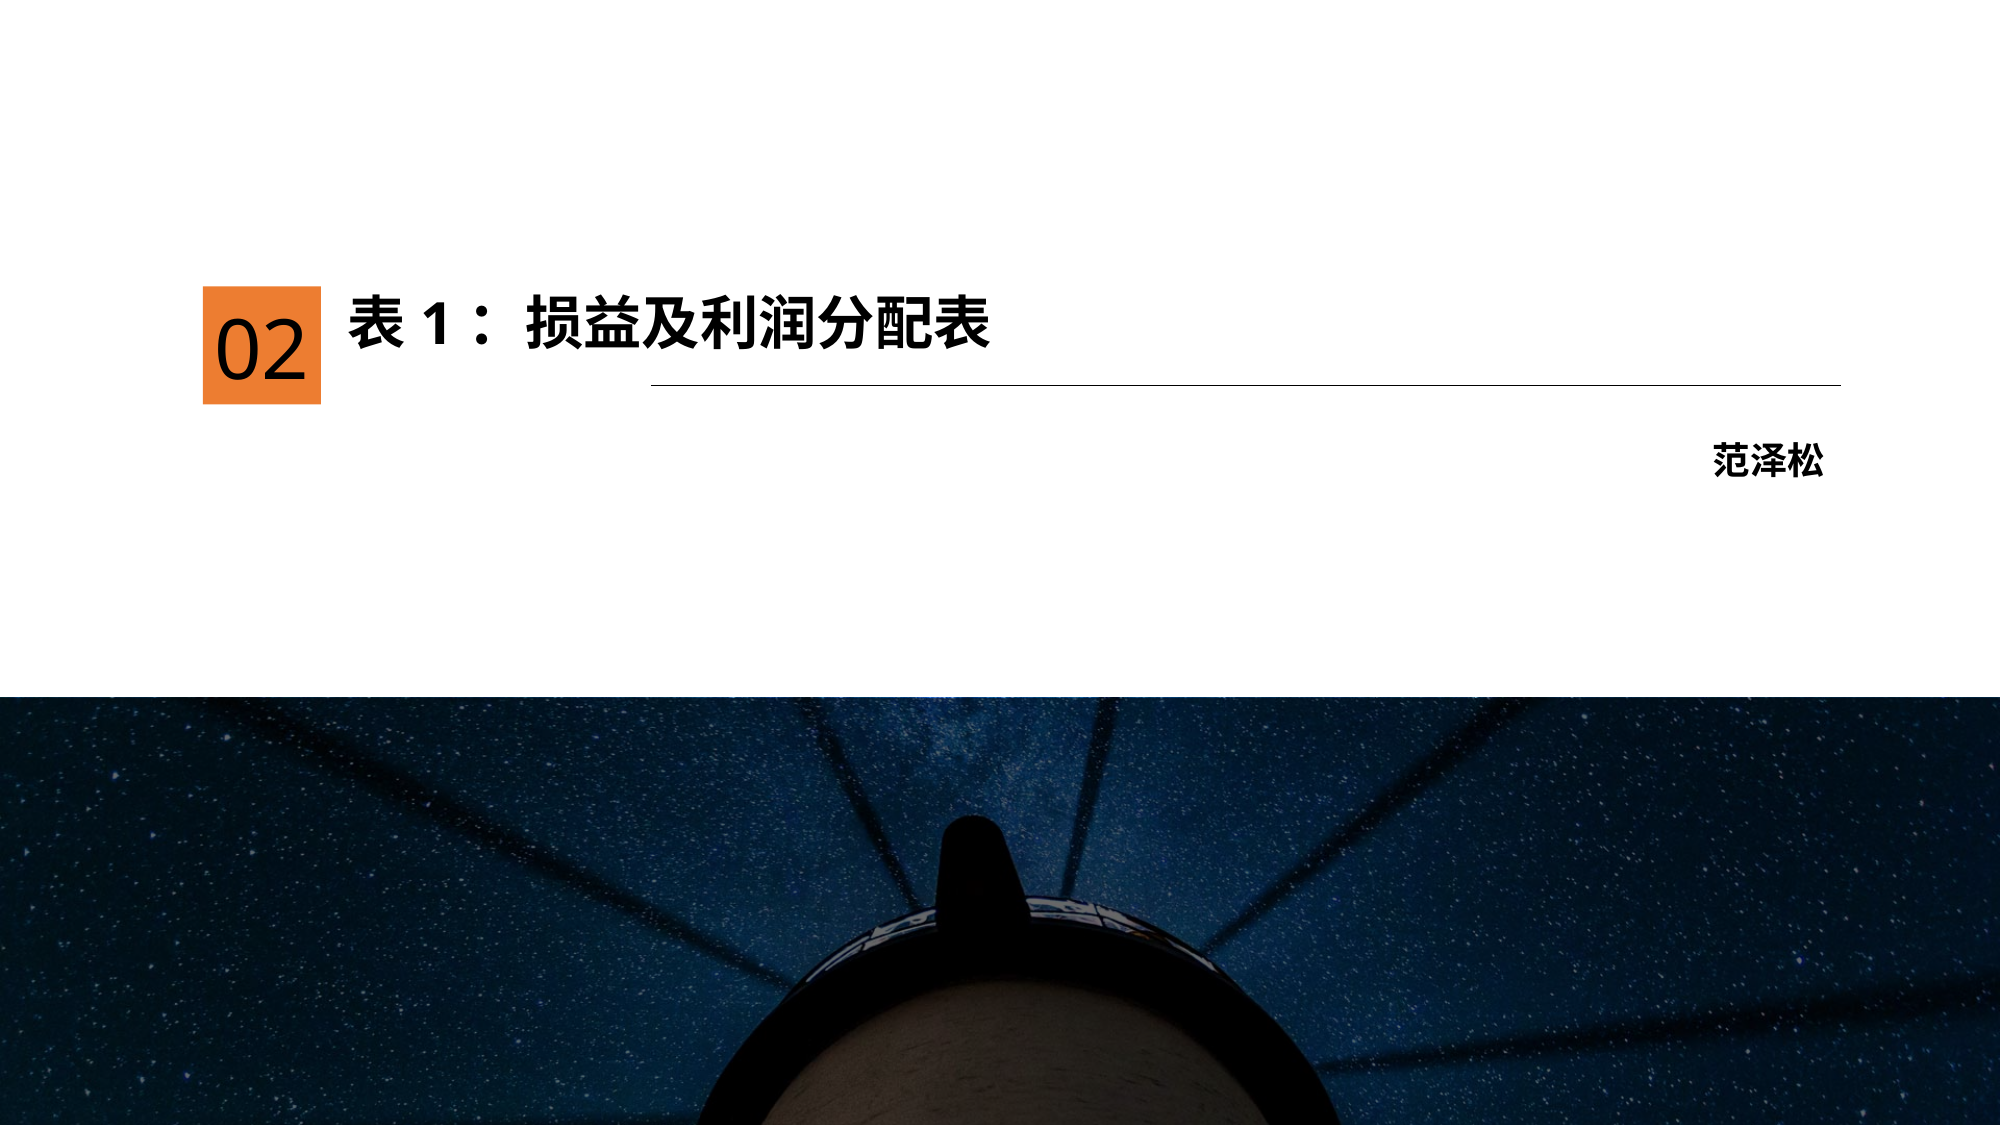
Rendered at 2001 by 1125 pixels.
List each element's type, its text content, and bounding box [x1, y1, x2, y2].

picture [0, 697, 2000, 1125]
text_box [190, 278, 1252, 410]
text_box 范泽松 [1697, 429, 1841, 490]
